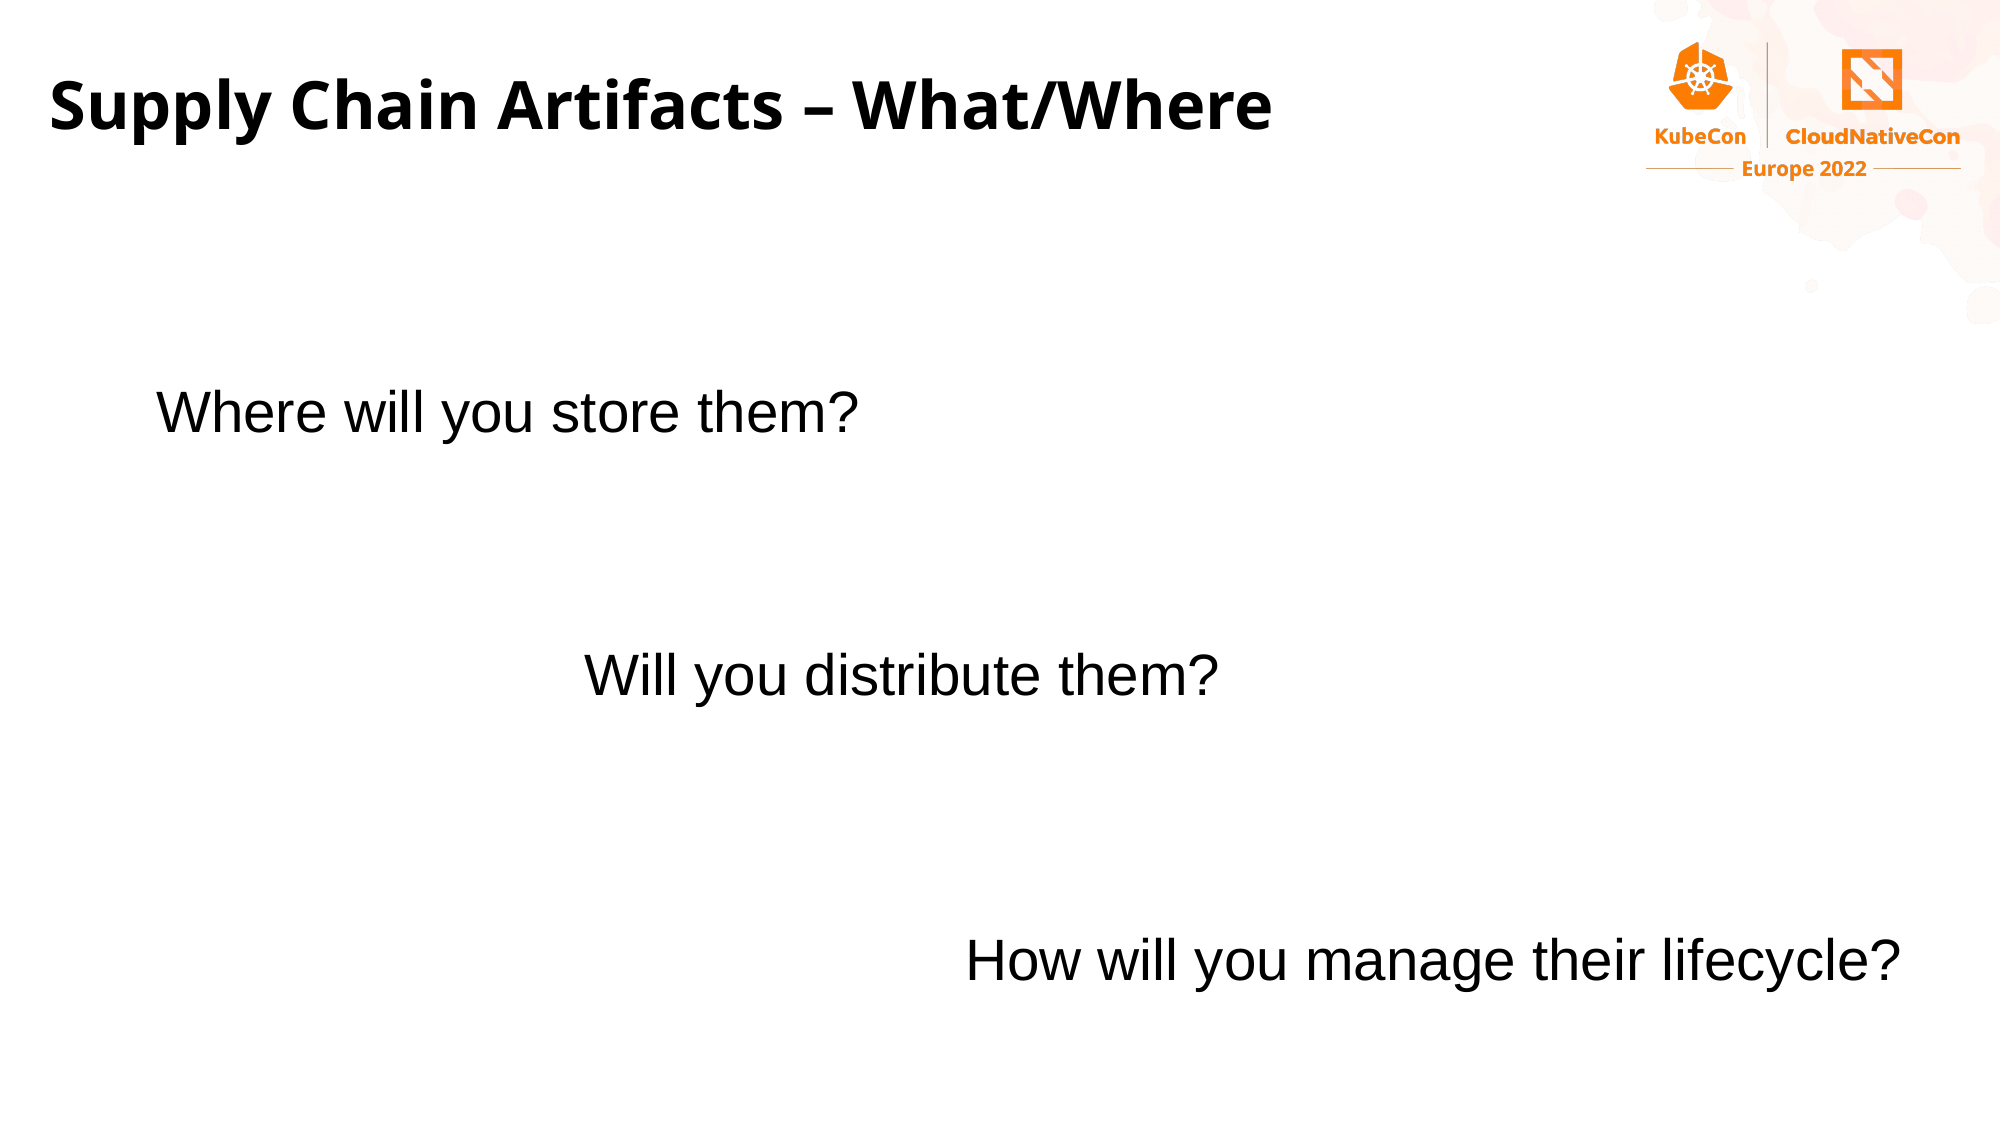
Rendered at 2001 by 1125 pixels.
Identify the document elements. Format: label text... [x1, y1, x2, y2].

text_box Will you distribute them? [569, 629, 1237, 715]
picture [1593, 0, 2000, 327]
text_box How will you manage their lifecycle? [950, 914, 1919, 1000]
text_box Where will you store them? [141, 366, 876, 452]
title Supply Chain Artifacts – What/Where [34, 0, 1760, 217]
